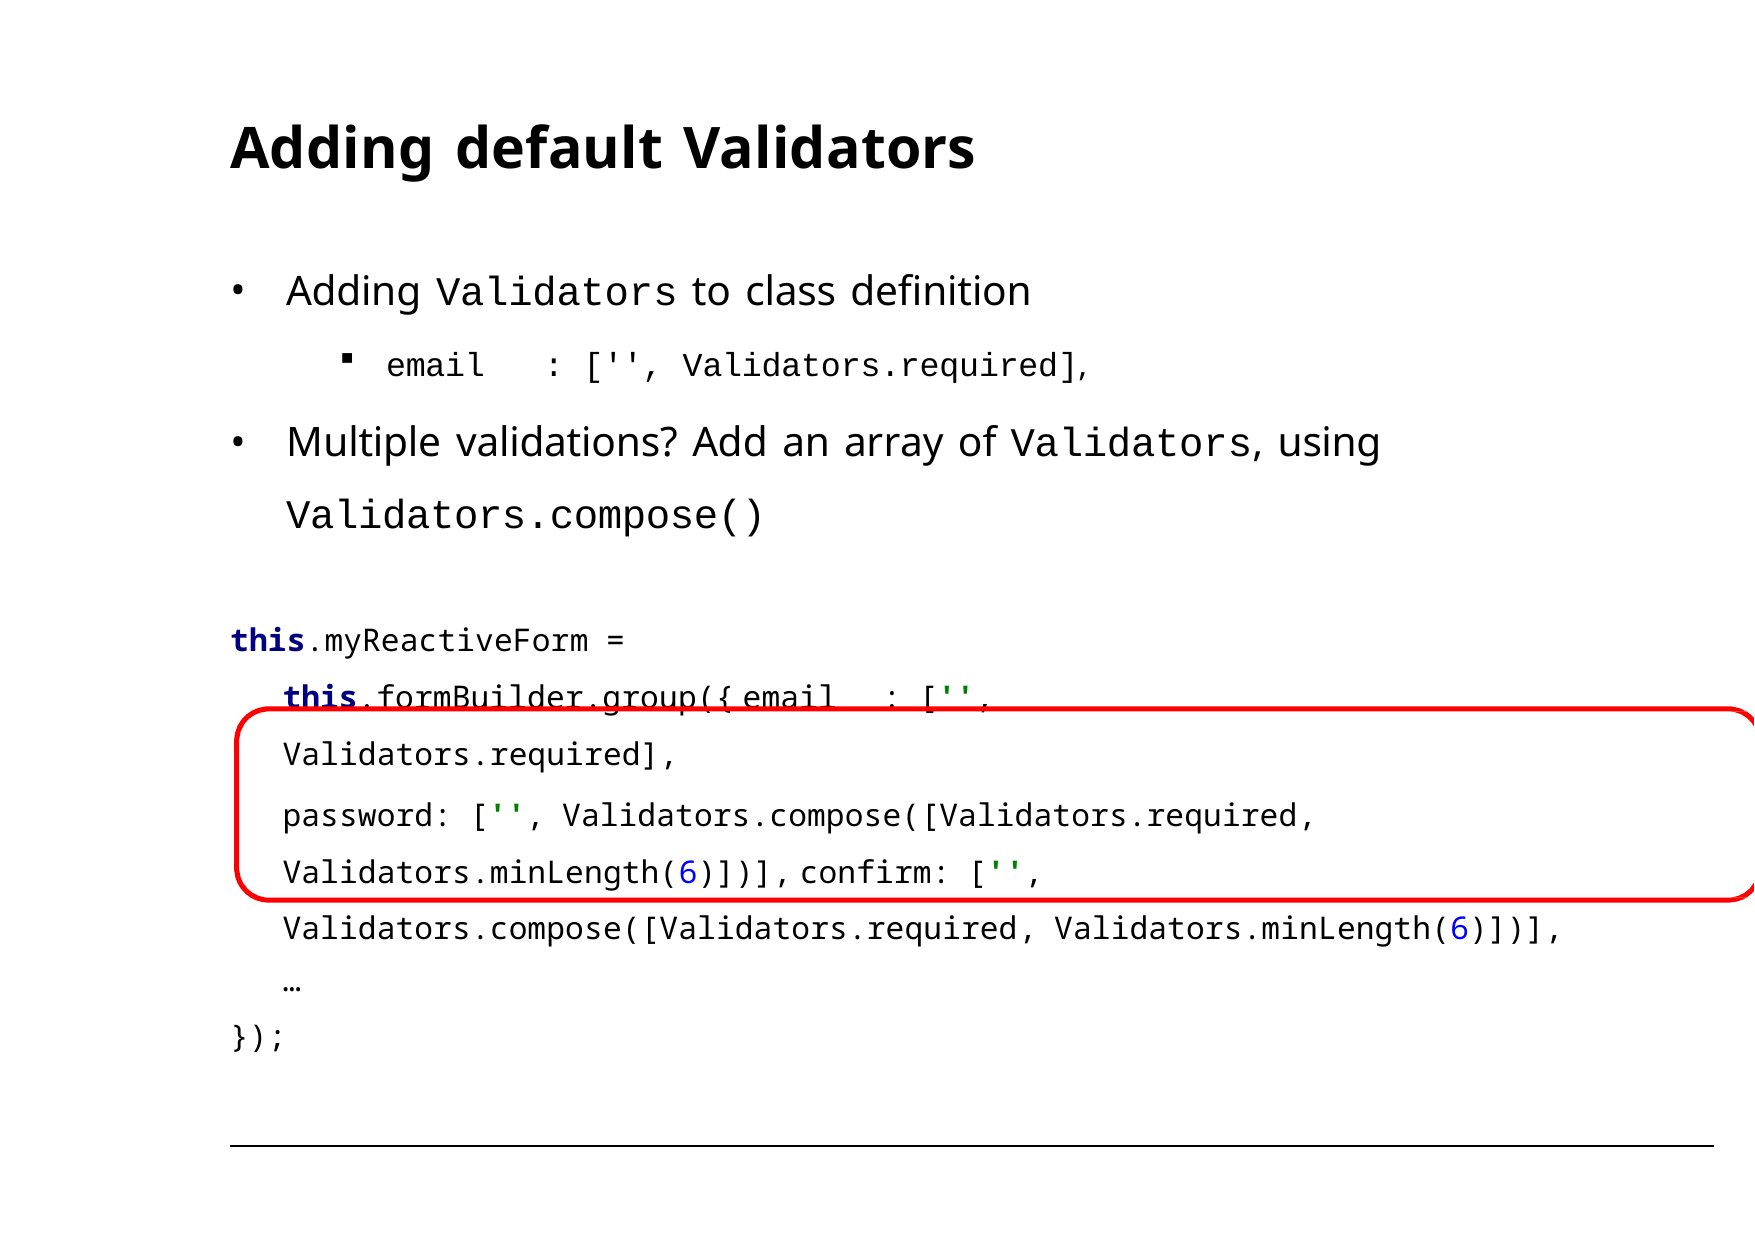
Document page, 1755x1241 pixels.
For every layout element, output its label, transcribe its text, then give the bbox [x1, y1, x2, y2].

text_box Adding Validators to class definition email : ['', Validators.required], Multiple validations? Add an array of Validators, using Validators.compose() this.myReactiveForm = this.formBuilder.group({ email : ['', Validators.required], password: ['', Validators.compose([Validators.required, Validators.minLength(6)])], confirm: ['', Validators.compose([Validators.required, Validators.minLength(6)])], … }); [228, 264, 1732, 1055]
text_box Adding default Validators [228, 110, 1064, 180]
text_box [234, 706, 1754, 903]
